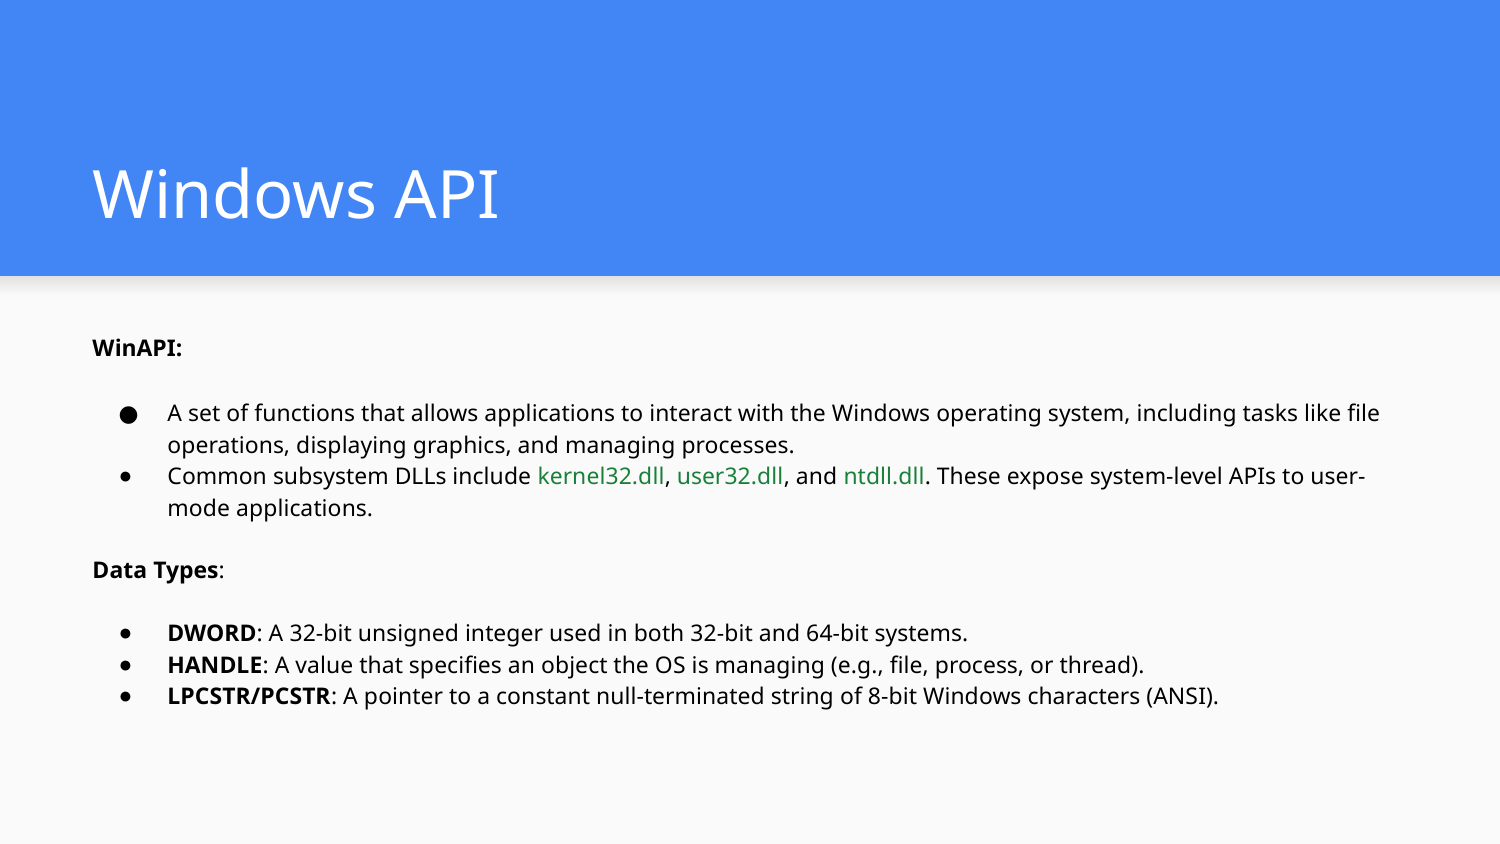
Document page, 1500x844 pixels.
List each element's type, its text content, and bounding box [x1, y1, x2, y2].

title Windows API [77, 121, 1427, 248]
list WinAPI: A set of functions that allows applications to interact with the Windows operating system, including tasks like file operations, displaying graphics, and managing processes. Common subsystem DLLs include kernel32.dll, user32.dll, and ntdll.dll. These expose system-level APIs to user-mode applications. Data Types: DWORD: A 32-bit unsigned integer used in both 32-bit and 64-bit systems. HANDLE: A value that specifies an object the OS is managing (e.g., file, process, or thread). LPCSTR/PCSTR: A pointer to a constant null-terminated string of 8-bit Windows characters (ANSI). [77, 314, 1427, 760]
